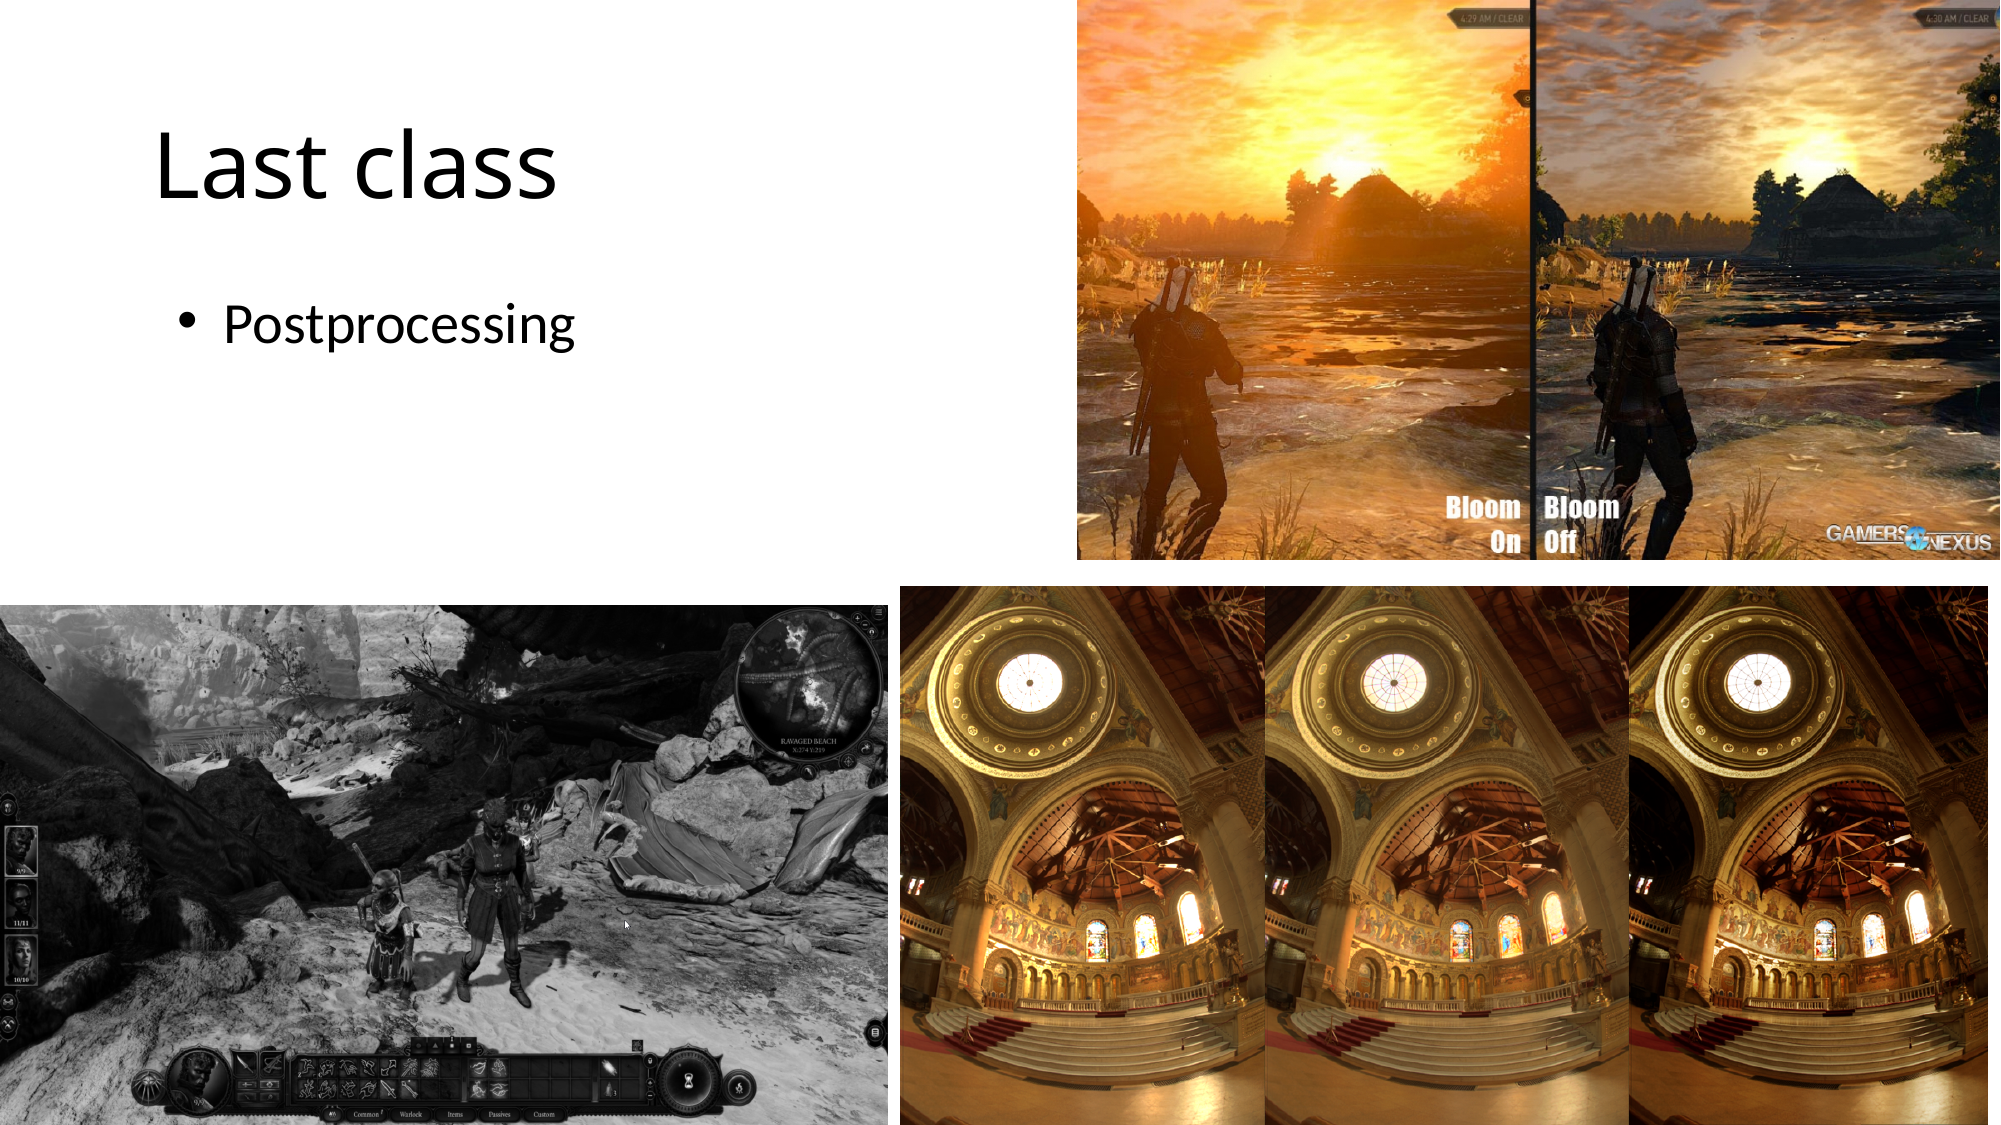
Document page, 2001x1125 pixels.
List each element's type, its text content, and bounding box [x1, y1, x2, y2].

text_box Postprocessing [162, 277, 1053, 363]
title Last class [137, 59, 1077, 278]
picture [1077, 0, 2000, 560]
picture [900, 586, 1988, 1125]
picture [0, 604, 888, 1125]
